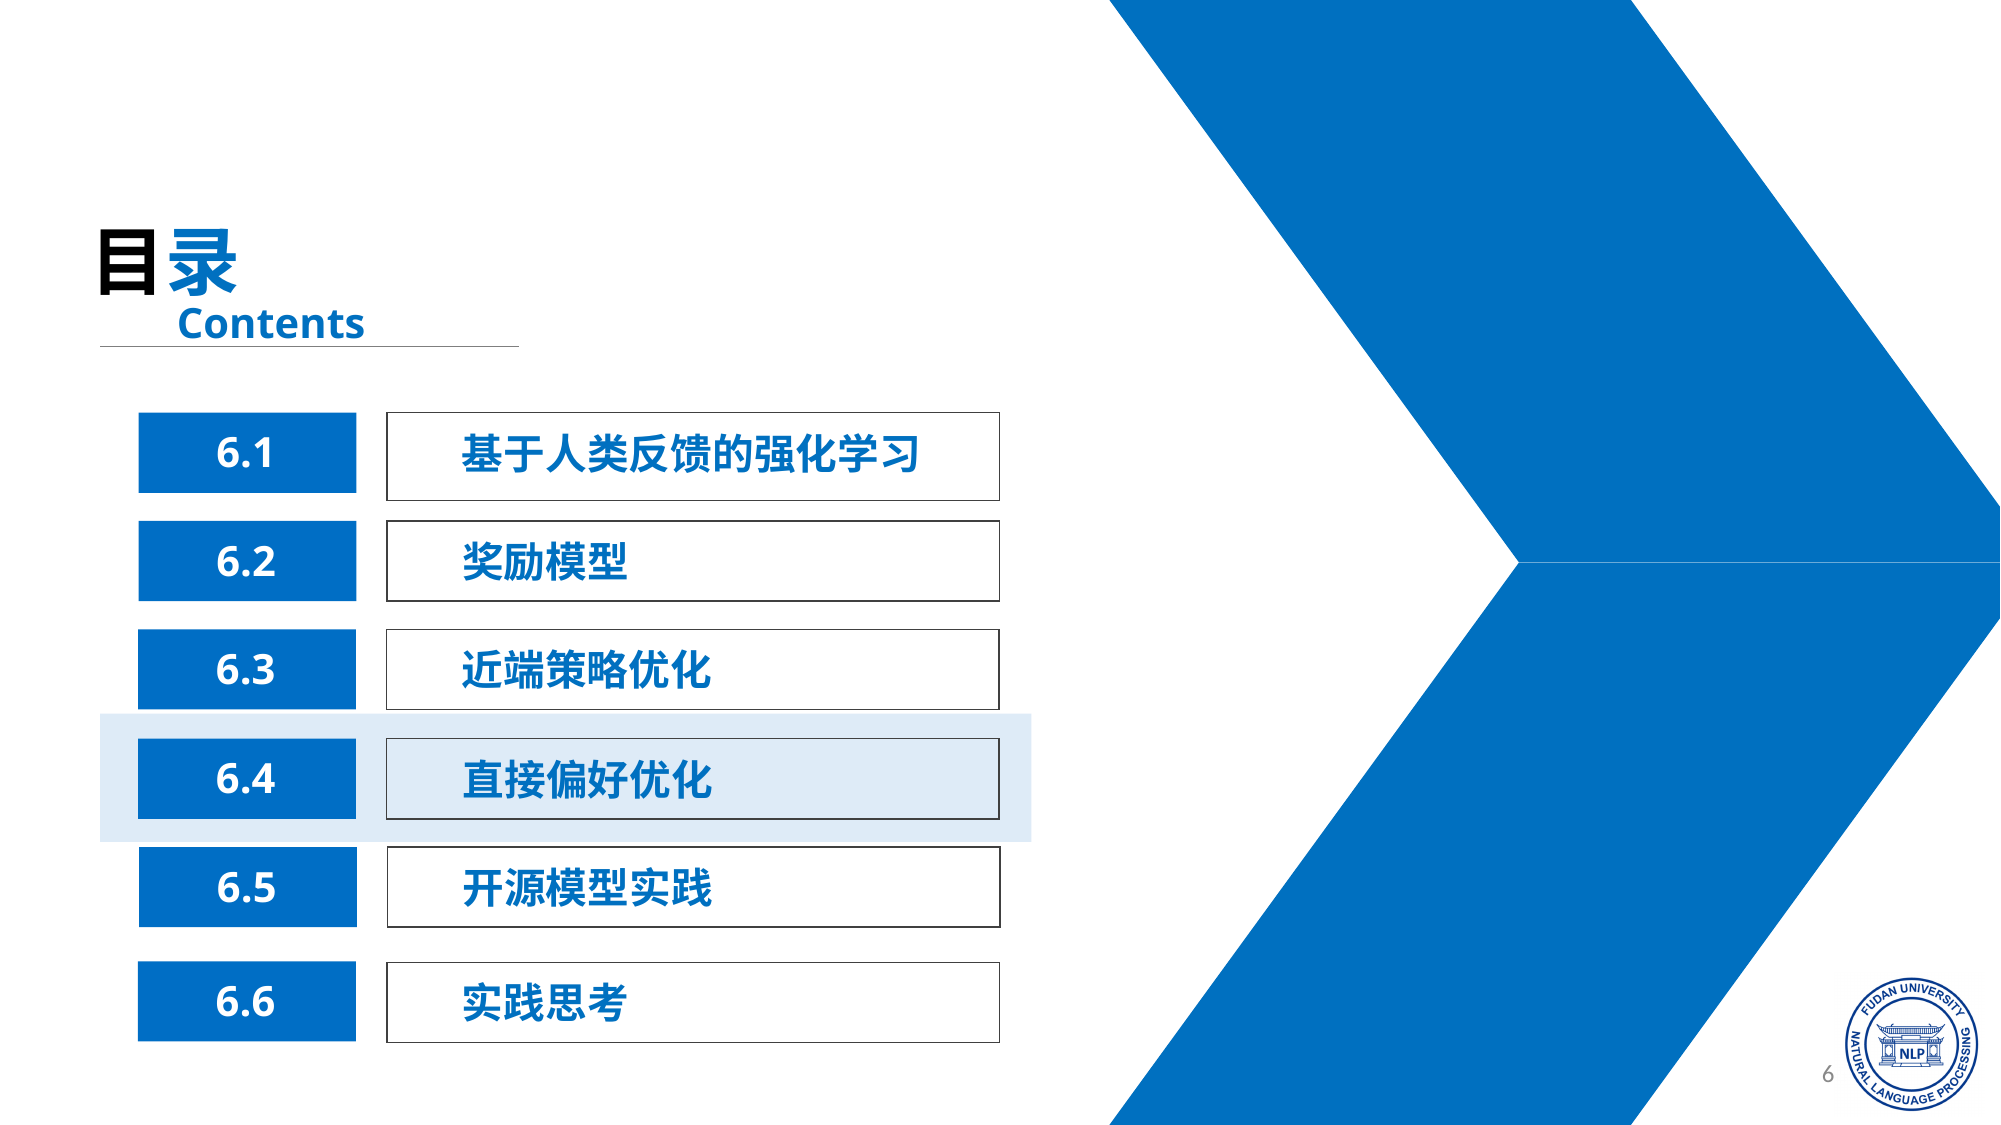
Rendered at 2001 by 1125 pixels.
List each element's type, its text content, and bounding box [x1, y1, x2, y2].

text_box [386, 412, 1001, 501]
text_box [138, 520, 357, 602]
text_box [137, 629, 357, 710]
text_box [1109, 563, 2000, 1125]
text_box [1109, 0, 2000, 563]
text_box [100, 713, 1032, 842]
picture [1834, 972, 1985, 1117]
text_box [386, 962, 1060, 1043]
slide_number 66 [1412, 1042, 1863, 1103]
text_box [137, 961, 357, 1042]
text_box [386, 520, 1000, 602]
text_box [137, 738, 357, 820]
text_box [386, 629, 1000, 710]
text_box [387, 846, 1061, 928]
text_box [138, 846, 358, 928]
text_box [138, 412, 357, 494]
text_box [386, 738, 1000, 820]
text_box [75, 207, 519, 356]
